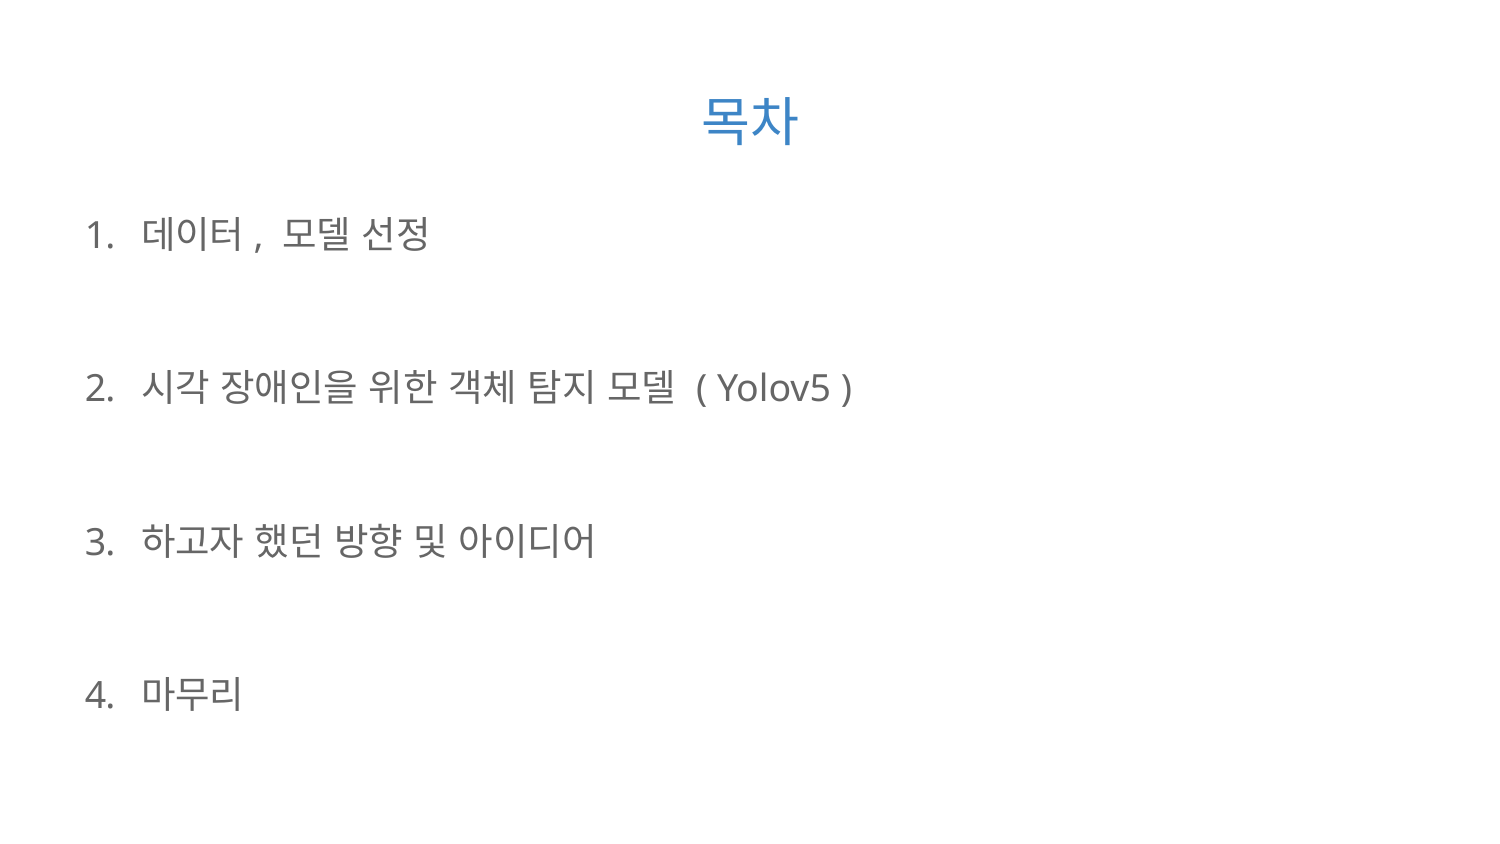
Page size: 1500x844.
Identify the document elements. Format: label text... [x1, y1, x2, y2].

title 목차 [51, 72, 1449, 167]
list 데이터, 모델 선정 시각 장애인을 위한 객체 탐지 모델 ( Yolov5 ) 하고자 했던 방향 및 아이디어 마무리 [51, 189, 1449, 750]
